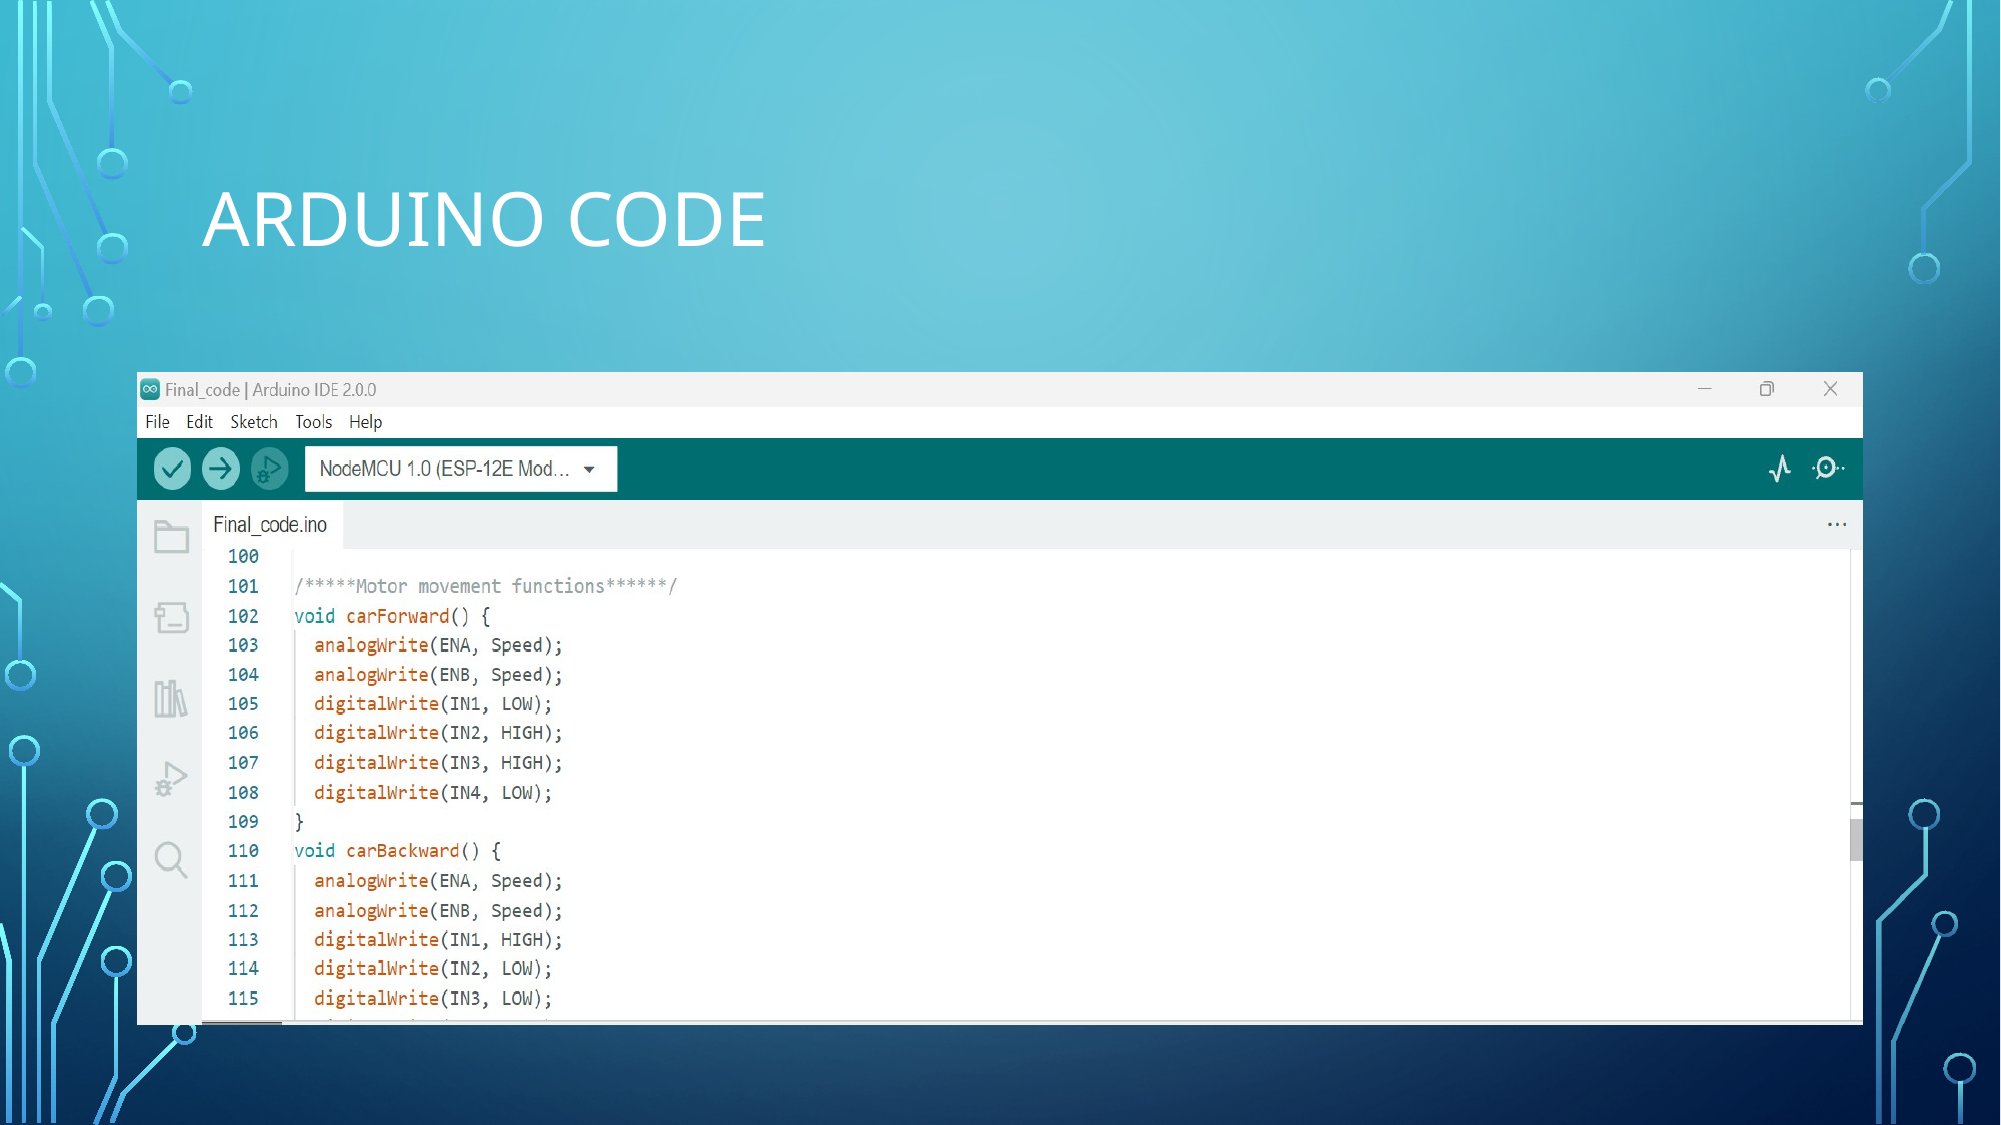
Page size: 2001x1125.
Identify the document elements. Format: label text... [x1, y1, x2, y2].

title ARDUINO CODE [187, 101, 1813, 344]
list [137, 372, 1863, 1025]
